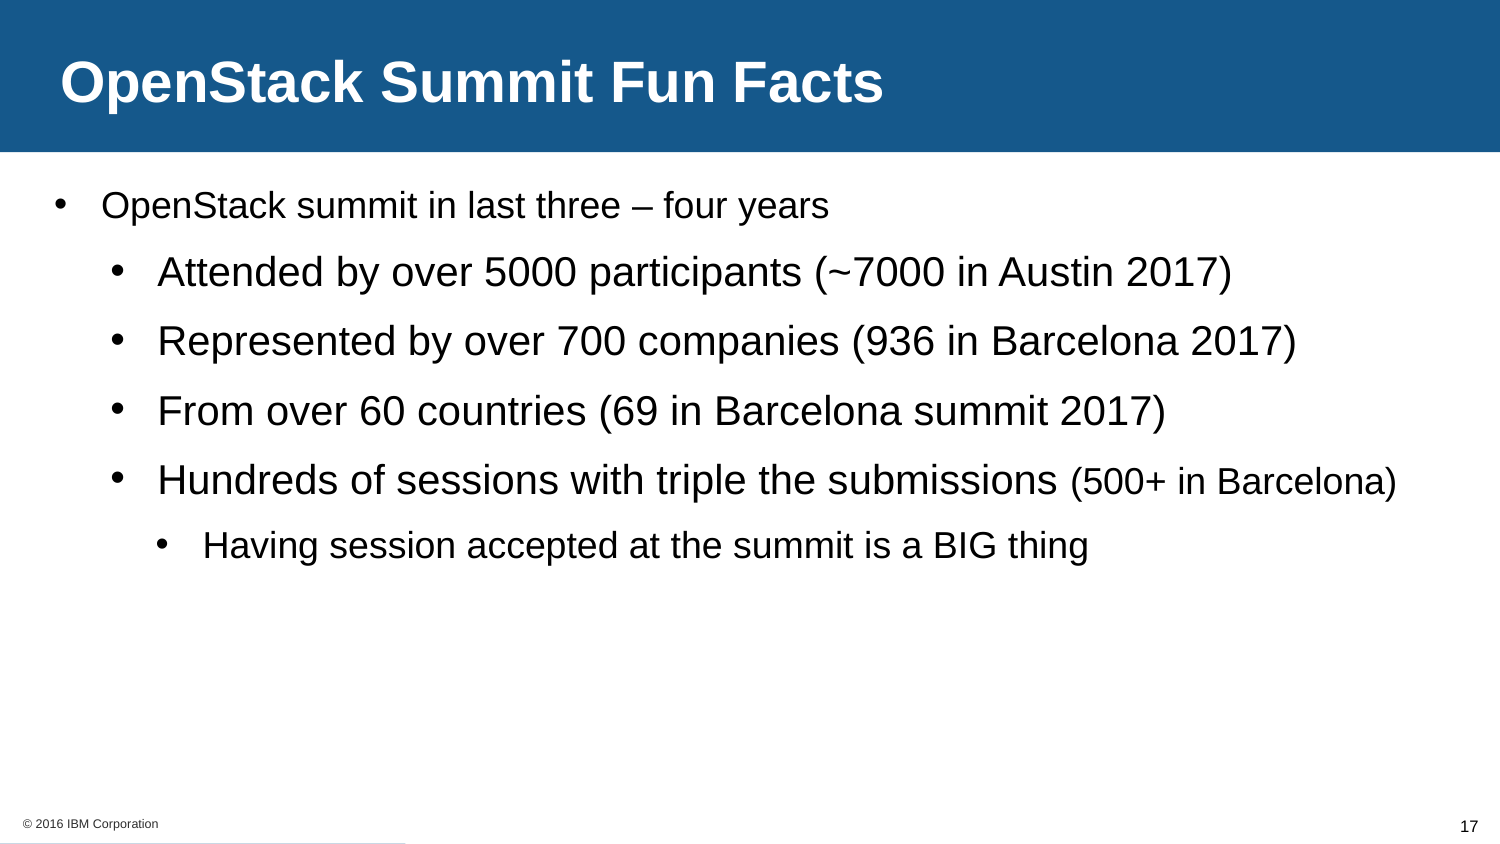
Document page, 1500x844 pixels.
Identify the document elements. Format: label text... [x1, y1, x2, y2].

list OpenStack summit in last three – four years Attended by over 5000 participants (~7000 in Austin 2017) Represented by over 700 companies (936 in Barcelona 2017) From over 60 countries (69 in Barcelona summit 2017) Hundreds of sessions with triple the submissions (500+ in Barcelona) Having session accepted at the summit is a BIG thing [39, 165, 1434, 768]
slide_number 17 [1403, 814, 1494, 837]
title OpenStack Summit Fun Facts [45, 12, 1434, 141]
